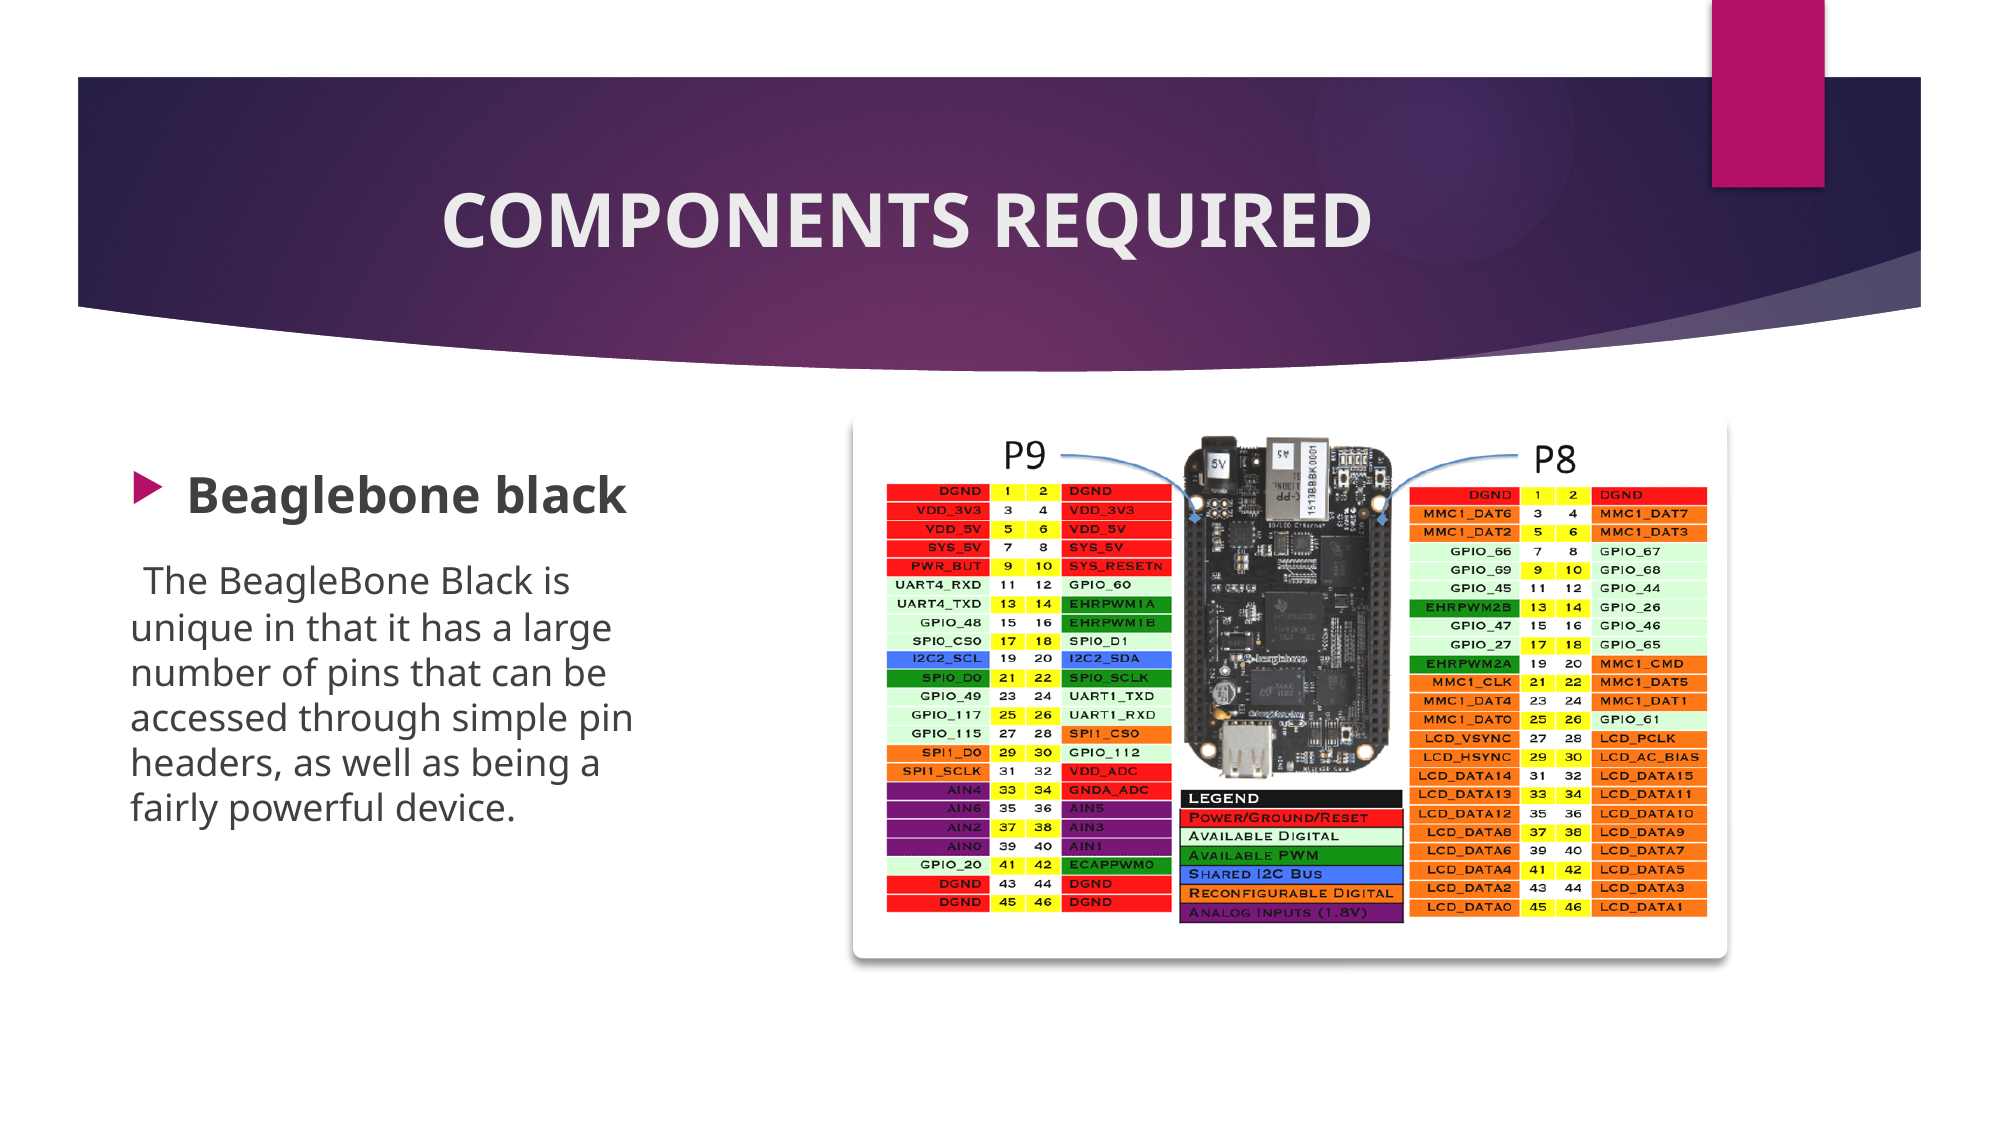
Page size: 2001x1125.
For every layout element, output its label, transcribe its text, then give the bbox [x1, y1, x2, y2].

list Beaglebone black The BeagleBone Black is unique in that it has a large number of pins that can be accessed through simple pin headers, as well as being a fairly powerful device. [115, 169, 687, 1125]
title COMPONENTS REQUIRED [189, 159, 1627, 276]
picture [852, 414, 1728, 959]
